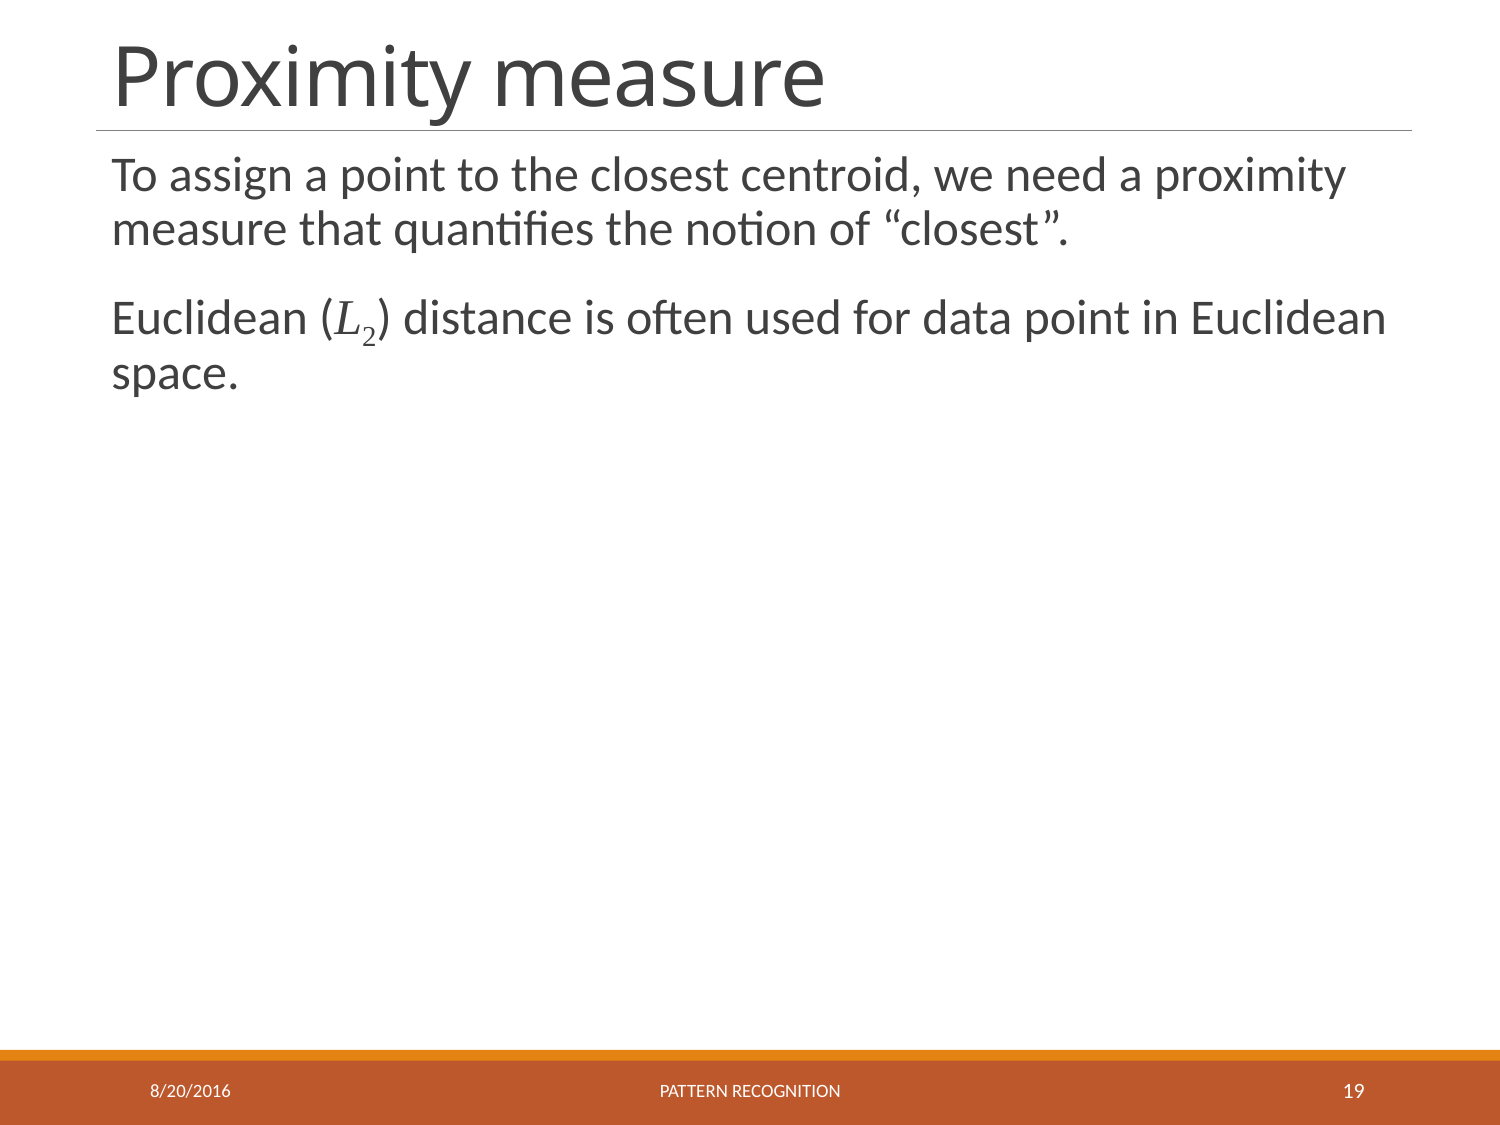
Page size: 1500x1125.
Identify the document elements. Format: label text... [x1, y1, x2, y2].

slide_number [135, 1059, 440, 1120]
title Proximity measure [96, 19, 1413, 131]
list To assign a point to the closest centroid, we need a proximity measure that quantifies the notion of “closest”. Euclidean (L2) distance is often used for data point in Euclidean space. [96, 140, 1413, 1034]
footer Pattern recognition [453, 1059, 1047, 1120]
slide_number 19 [1218, 1059, 1380, 1120]
